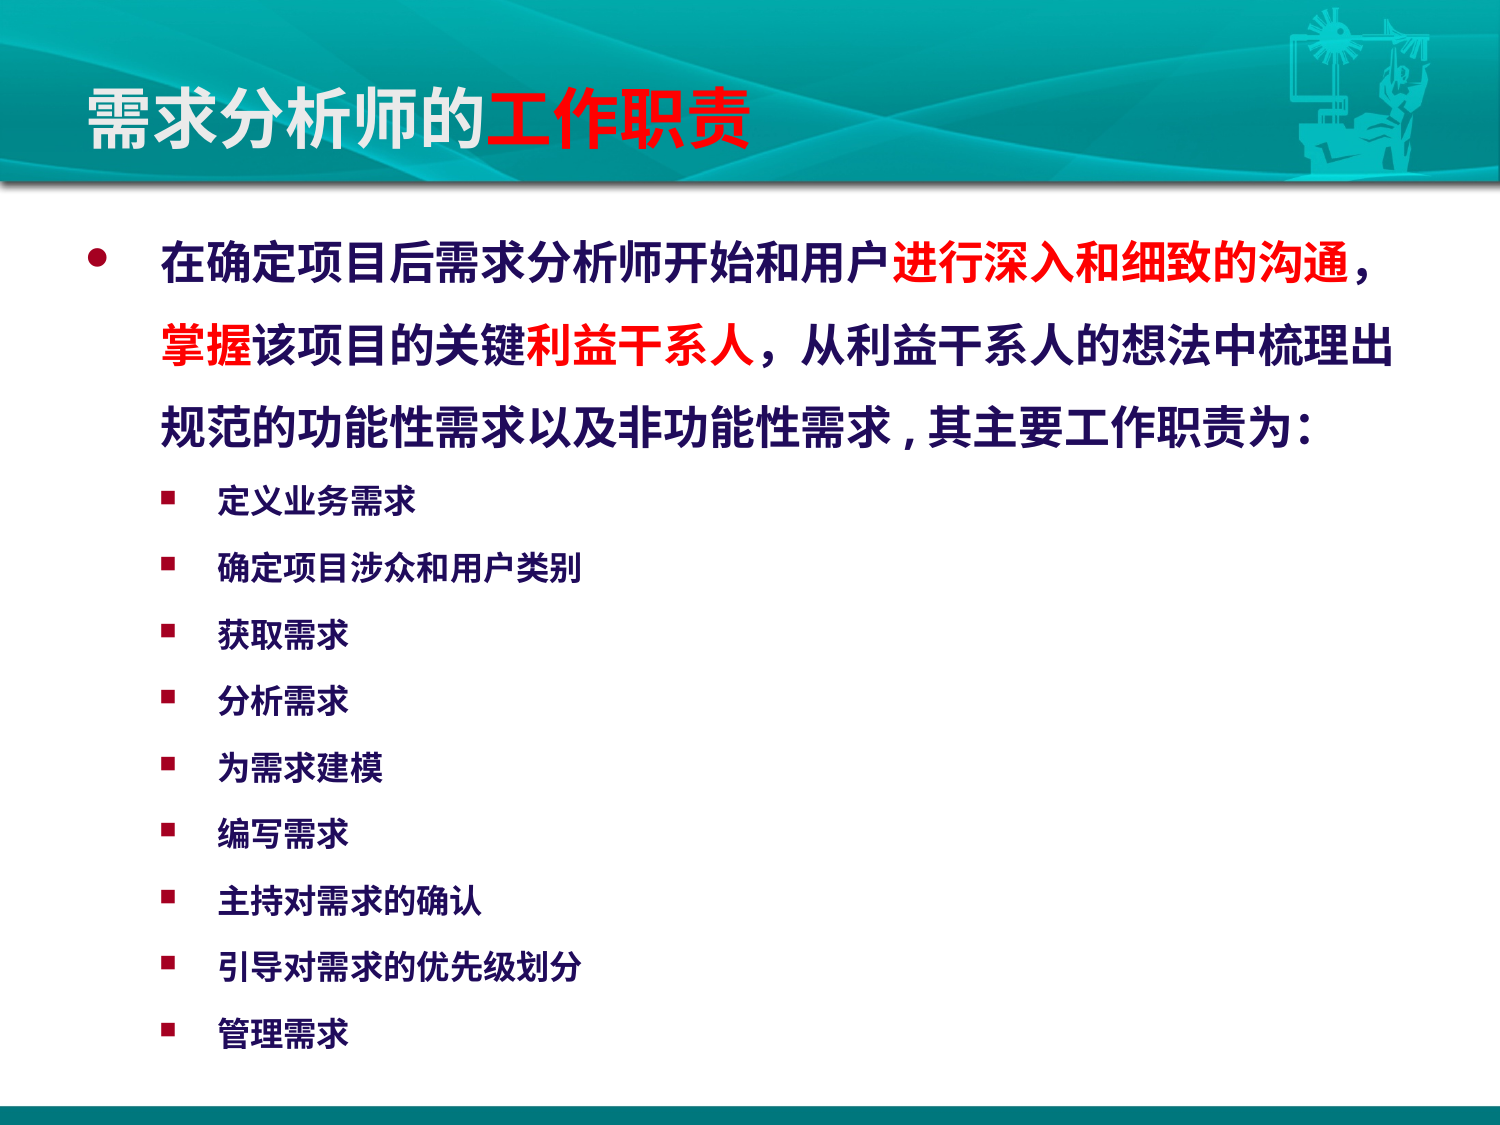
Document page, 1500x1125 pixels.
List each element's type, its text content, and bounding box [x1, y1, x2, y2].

title 需求分析师的工作职责 [70, 23, 1496, 211]
picture [0, 0, 1500, 1125]
list 在确定项目后需求分析师开始和用户进行深入和细致的沟通，掌握该项目的关键利益干系人，从利益干系人的想法中梳理出规范的功能性需求以及非功能性需求,其主要工作职责为： 定义业务需求 确定项目涉众和用户类别 获取需求 分析需求 为需求建模 编写需求 主持对需求的确认 引导对需求的优先级划分 管理需求 [70, 199, 1430, 1067]
